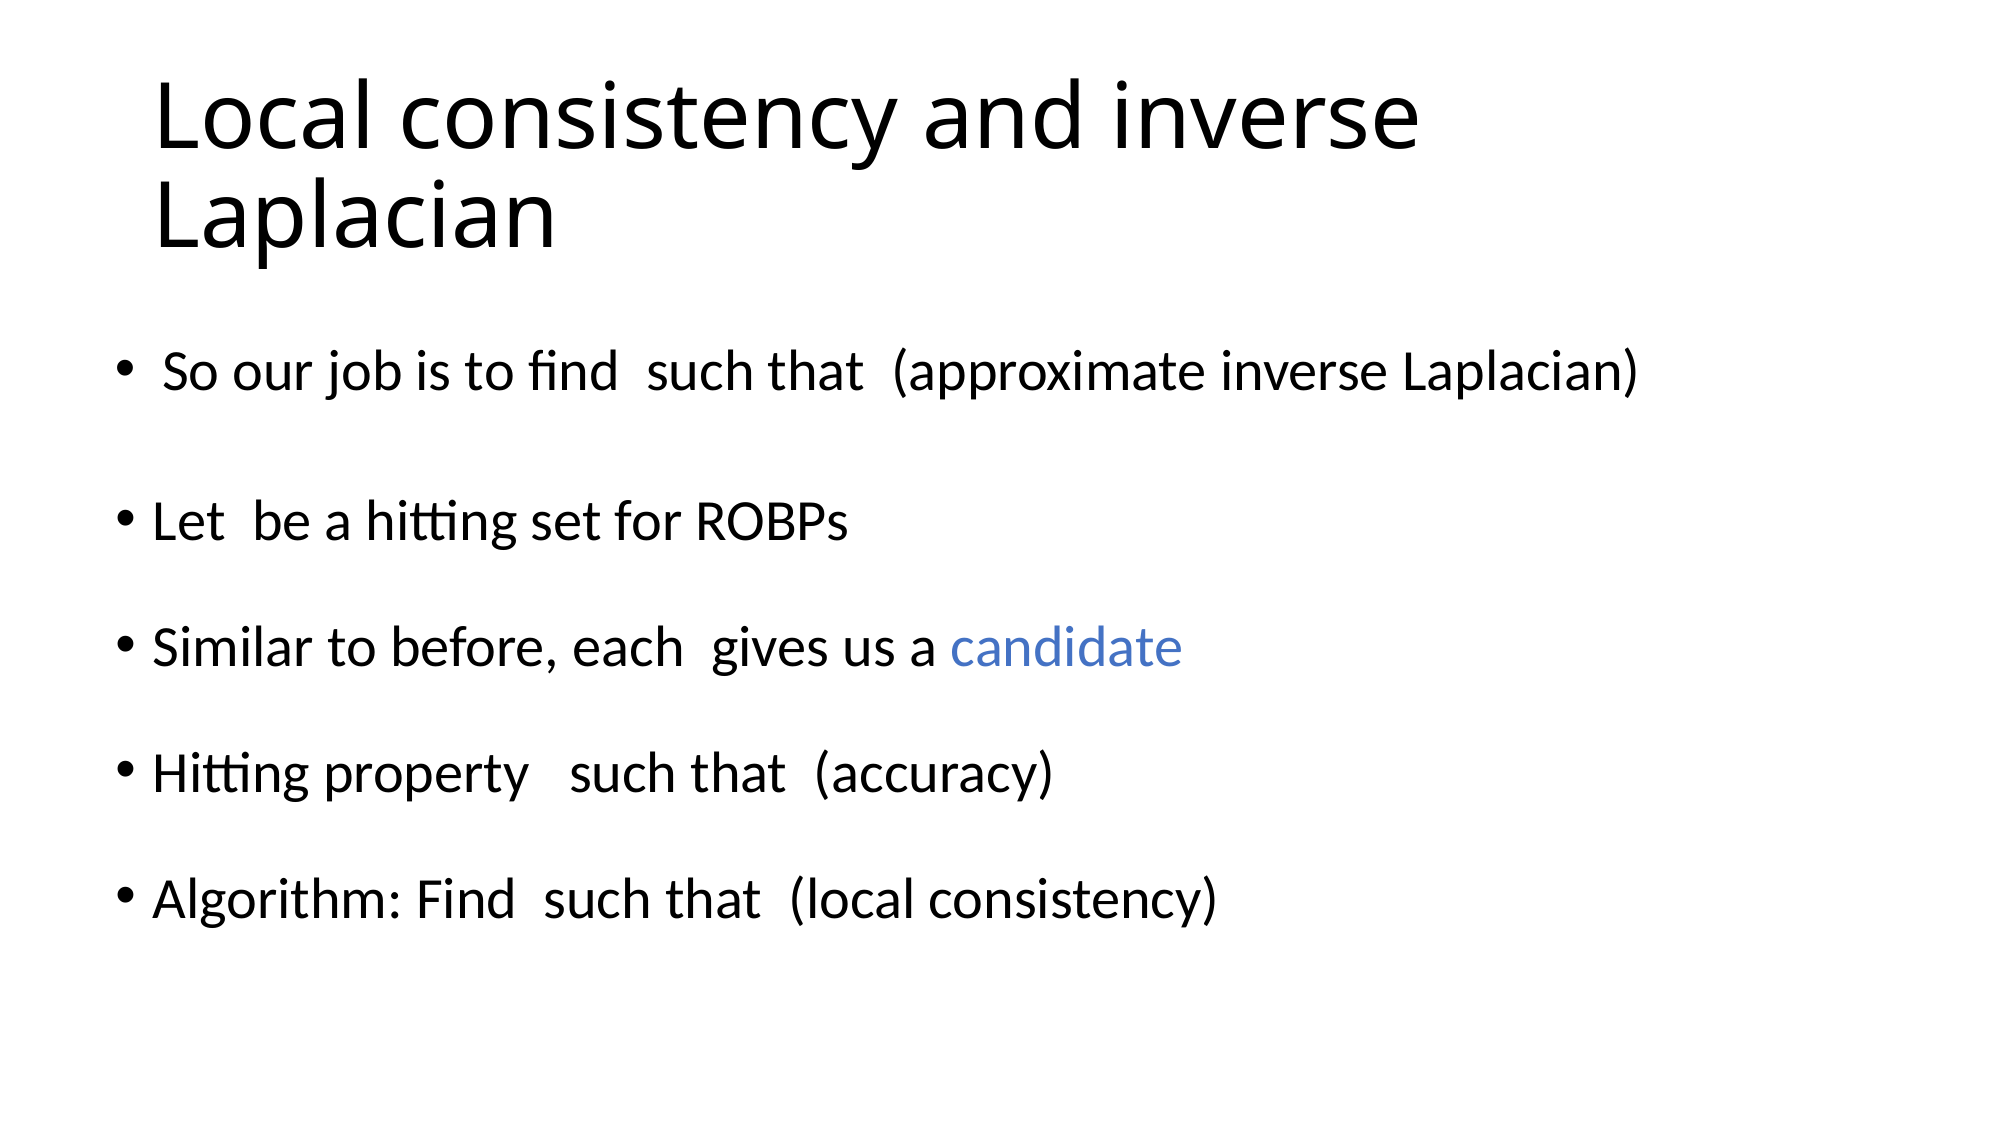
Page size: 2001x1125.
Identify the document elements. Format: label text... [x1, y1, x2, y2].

title Local consistency and inverse Laplacian [137, 59, 1863, 278]
